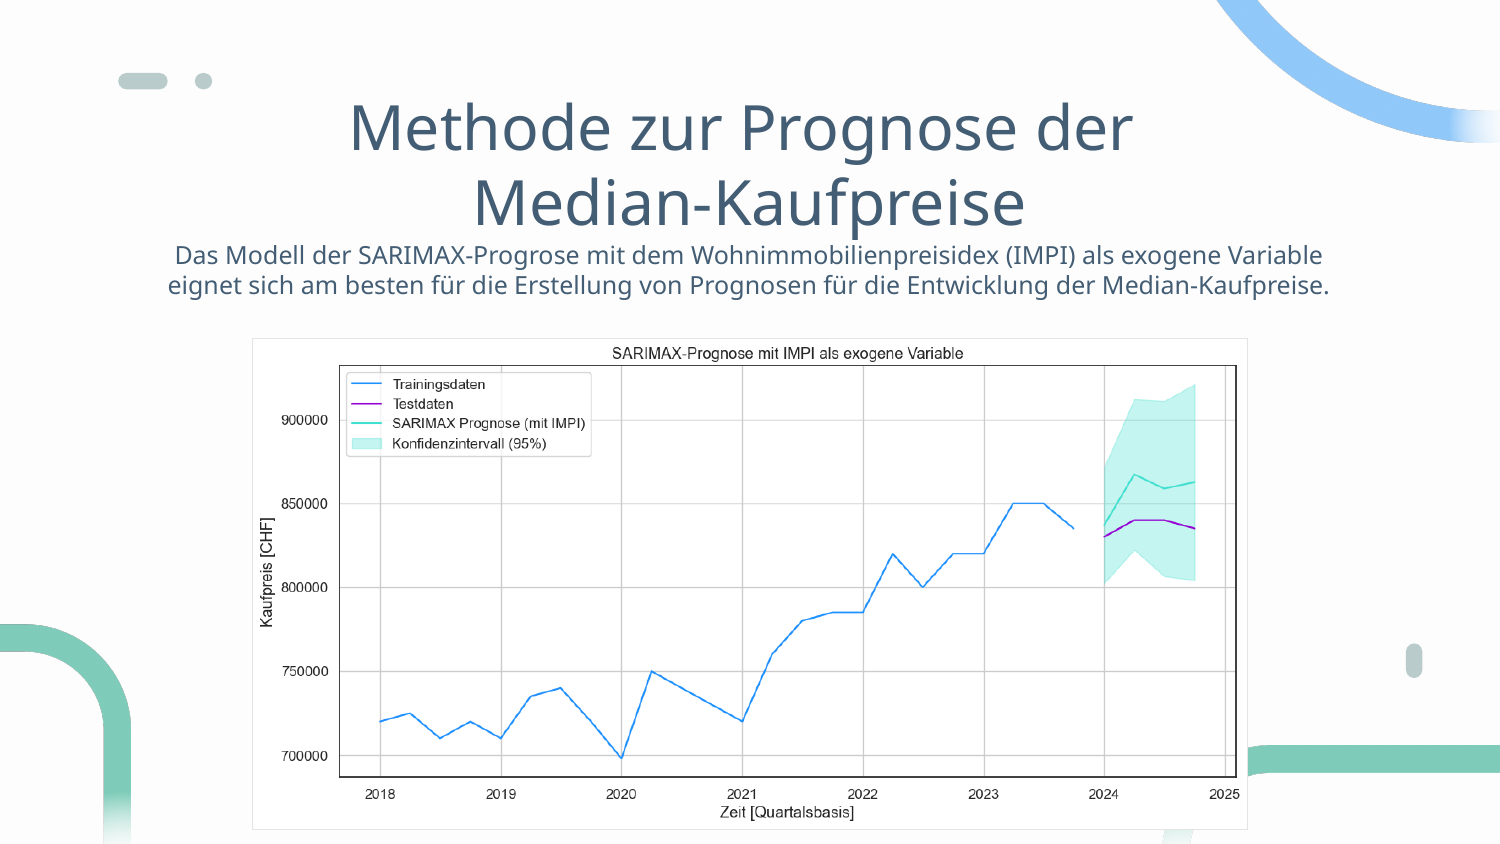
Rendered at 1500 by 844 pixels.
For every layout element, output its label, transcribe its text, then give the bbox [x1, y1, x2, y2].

picture [252, 338, 1500, 844]
subtitle Das Modell der SARIMAX-Progrose mit dem Wohnimmobilienpreisidex (IMPI) als exogene Variable eignet sich am besten für die Erstellung von Prognosen für die Entwicklung der Median-Kaufpreise. [128, 224, 1372, 369]
picture [0, 411, 131, 844]
title Methode zur Prognose der Median-Kaufpreise [118, 72, 1382, 167]
picture [1158, 0, 1500, 143]
